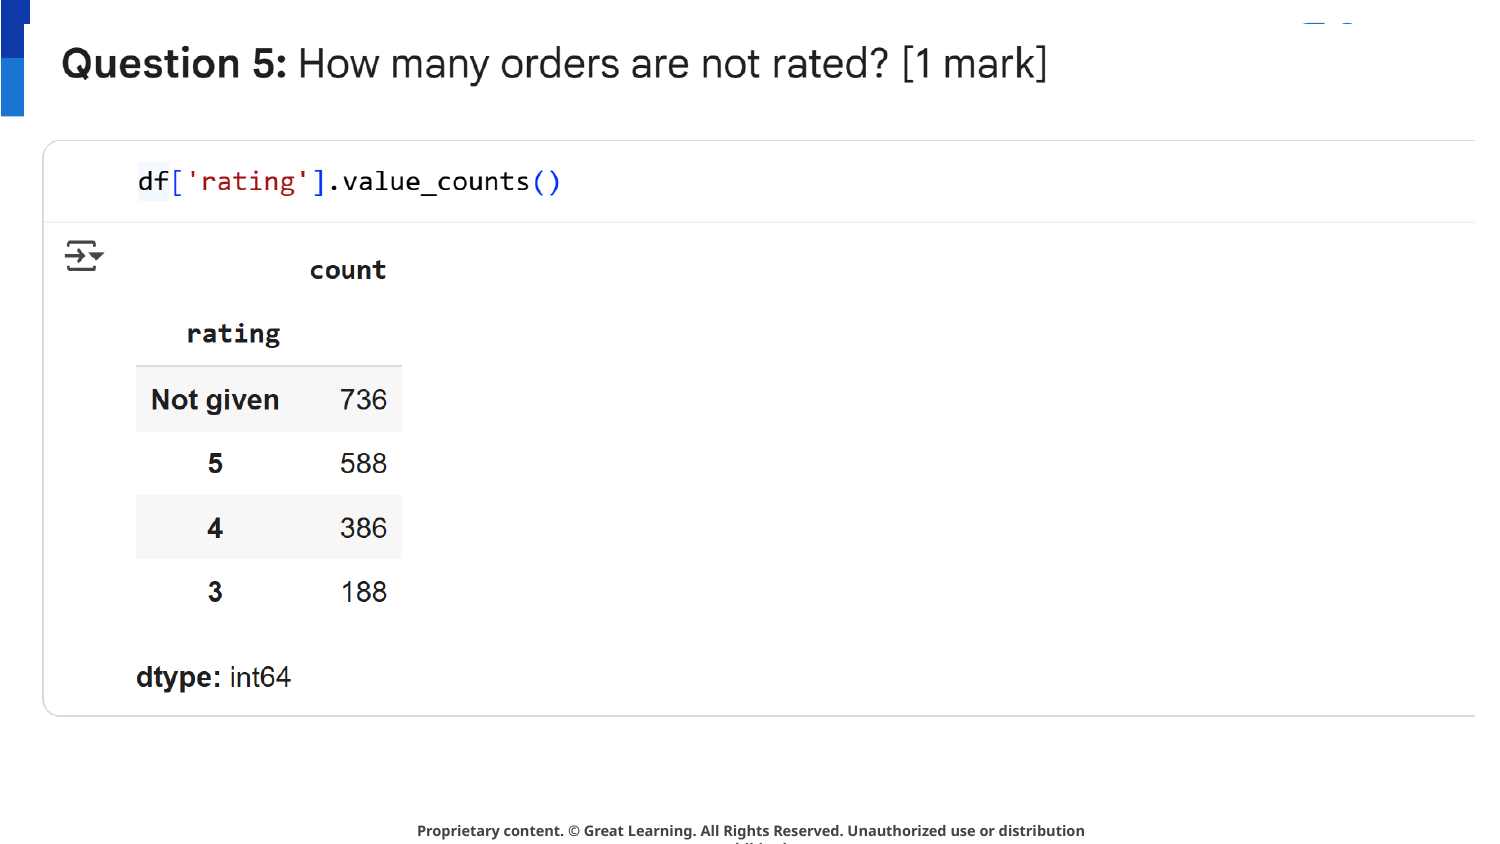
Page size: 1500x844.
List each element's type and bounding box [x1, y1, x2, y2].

picture [24, 11, 1487, 719]
